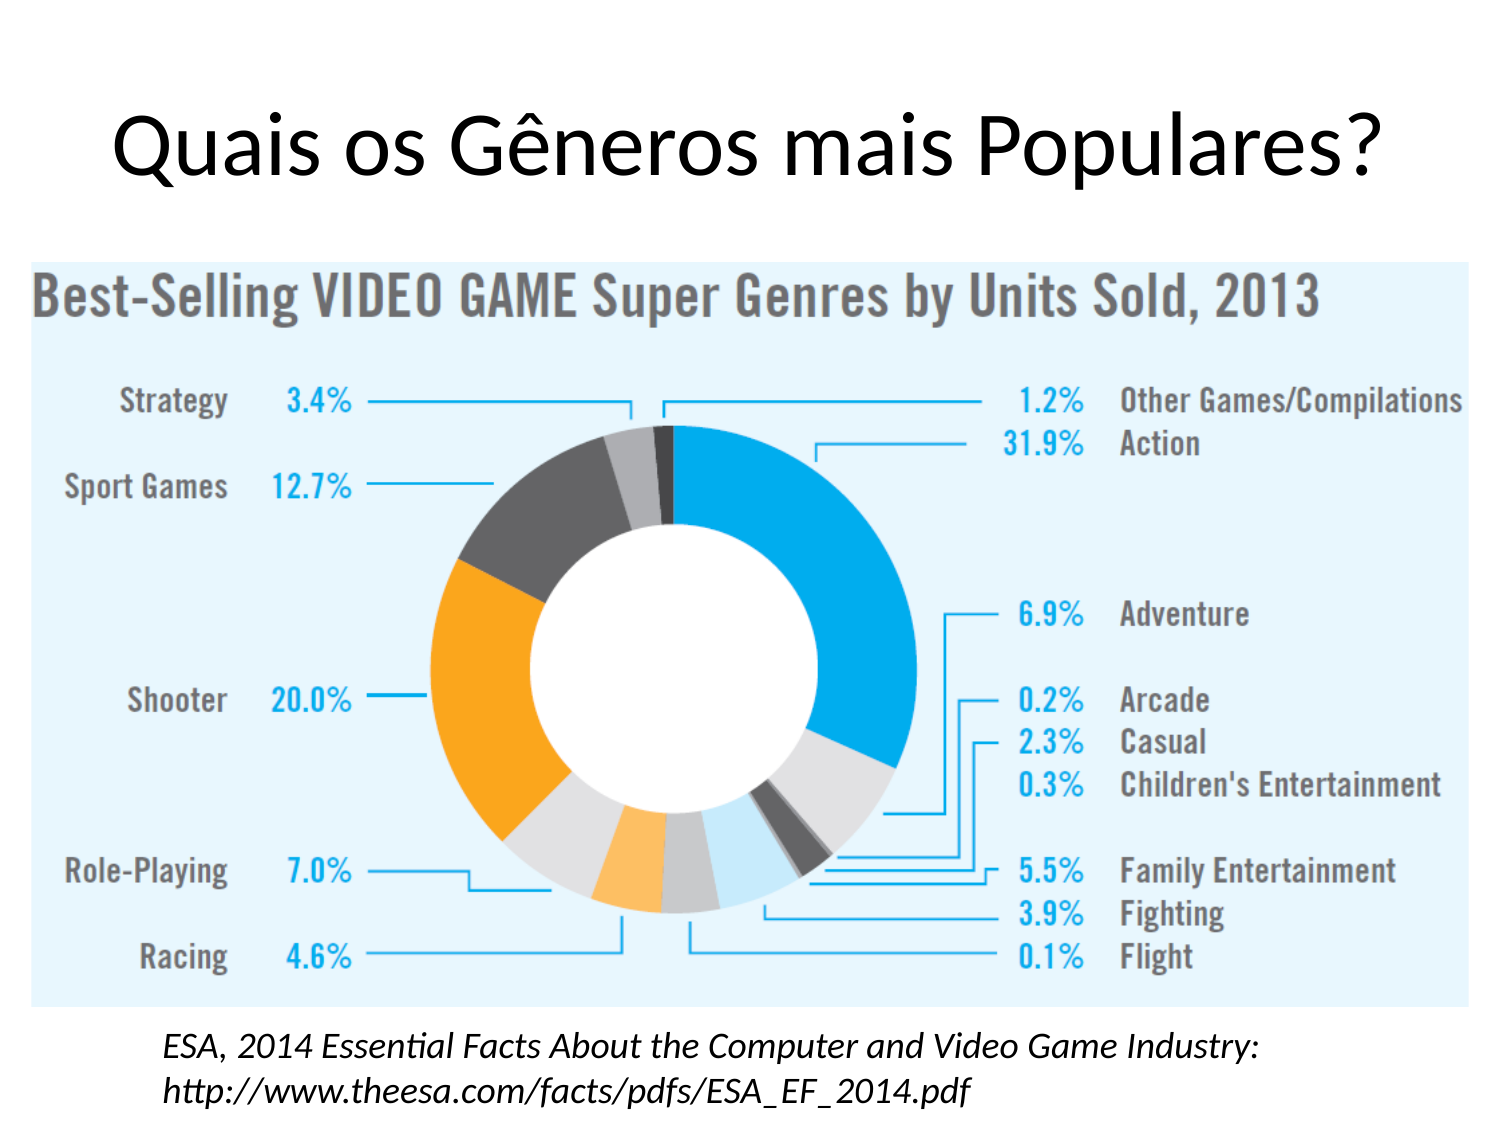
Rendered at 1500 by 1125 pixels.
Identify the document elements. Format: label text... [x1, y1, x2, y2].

picture [30, 262, 1469, 1008]
title Quais os Gêneros mais Populares? [75, 45, 1425, 233]
text_box ESA, 2014 Essential Facts About the Computer and Video Game Industry: http://www.theesa.com/facts/pdfs/ESA_EF_2014.pdf [147, 983, 1495, 1119]
